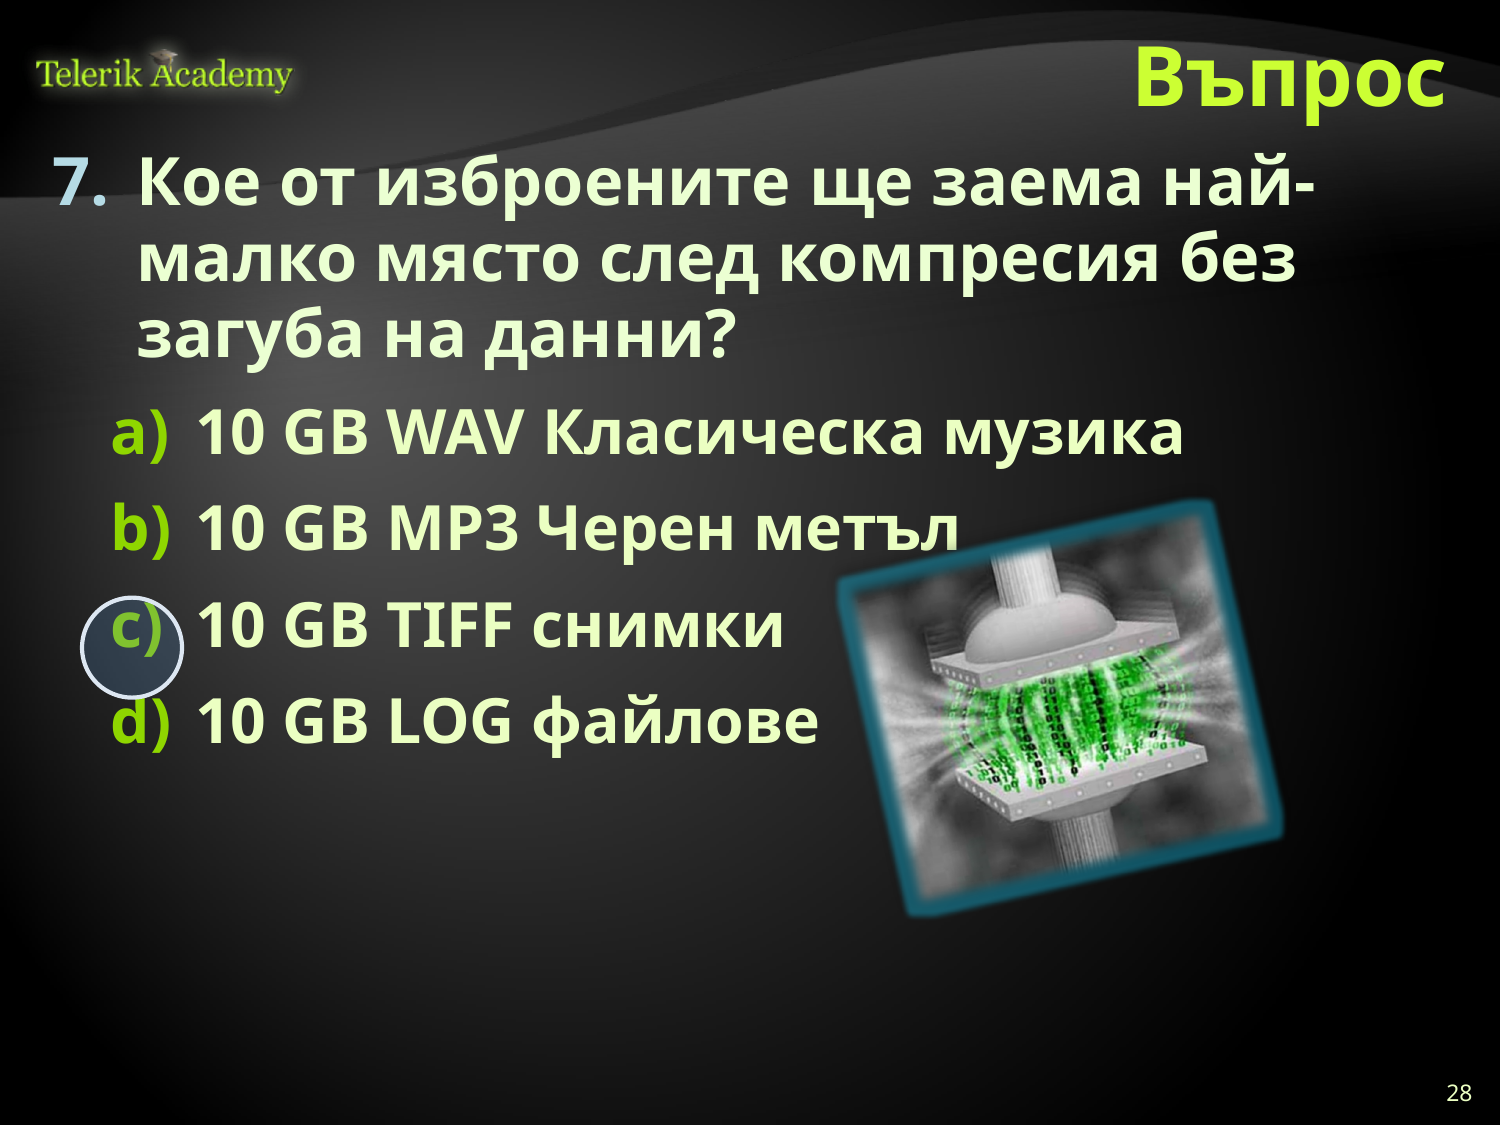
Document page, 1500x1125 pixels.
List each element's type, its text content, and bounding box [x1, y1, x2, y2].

title Въпрос [300, 12, 1463, 137]
slide_number 28 [1412, 1074, 1488, 1113]
list Кое от изброените ще заема най-малко място след компресия без загуба на данни? 10 GB WAV Класическа музика 10 GB MP3 Черен метъл 10 GB TIFF снимки 10 GB LOG файлове [37, 137, 1463, 1100]
picture [0, 0, 1500, 1125]
text_box [79, 595, 185, 700]
